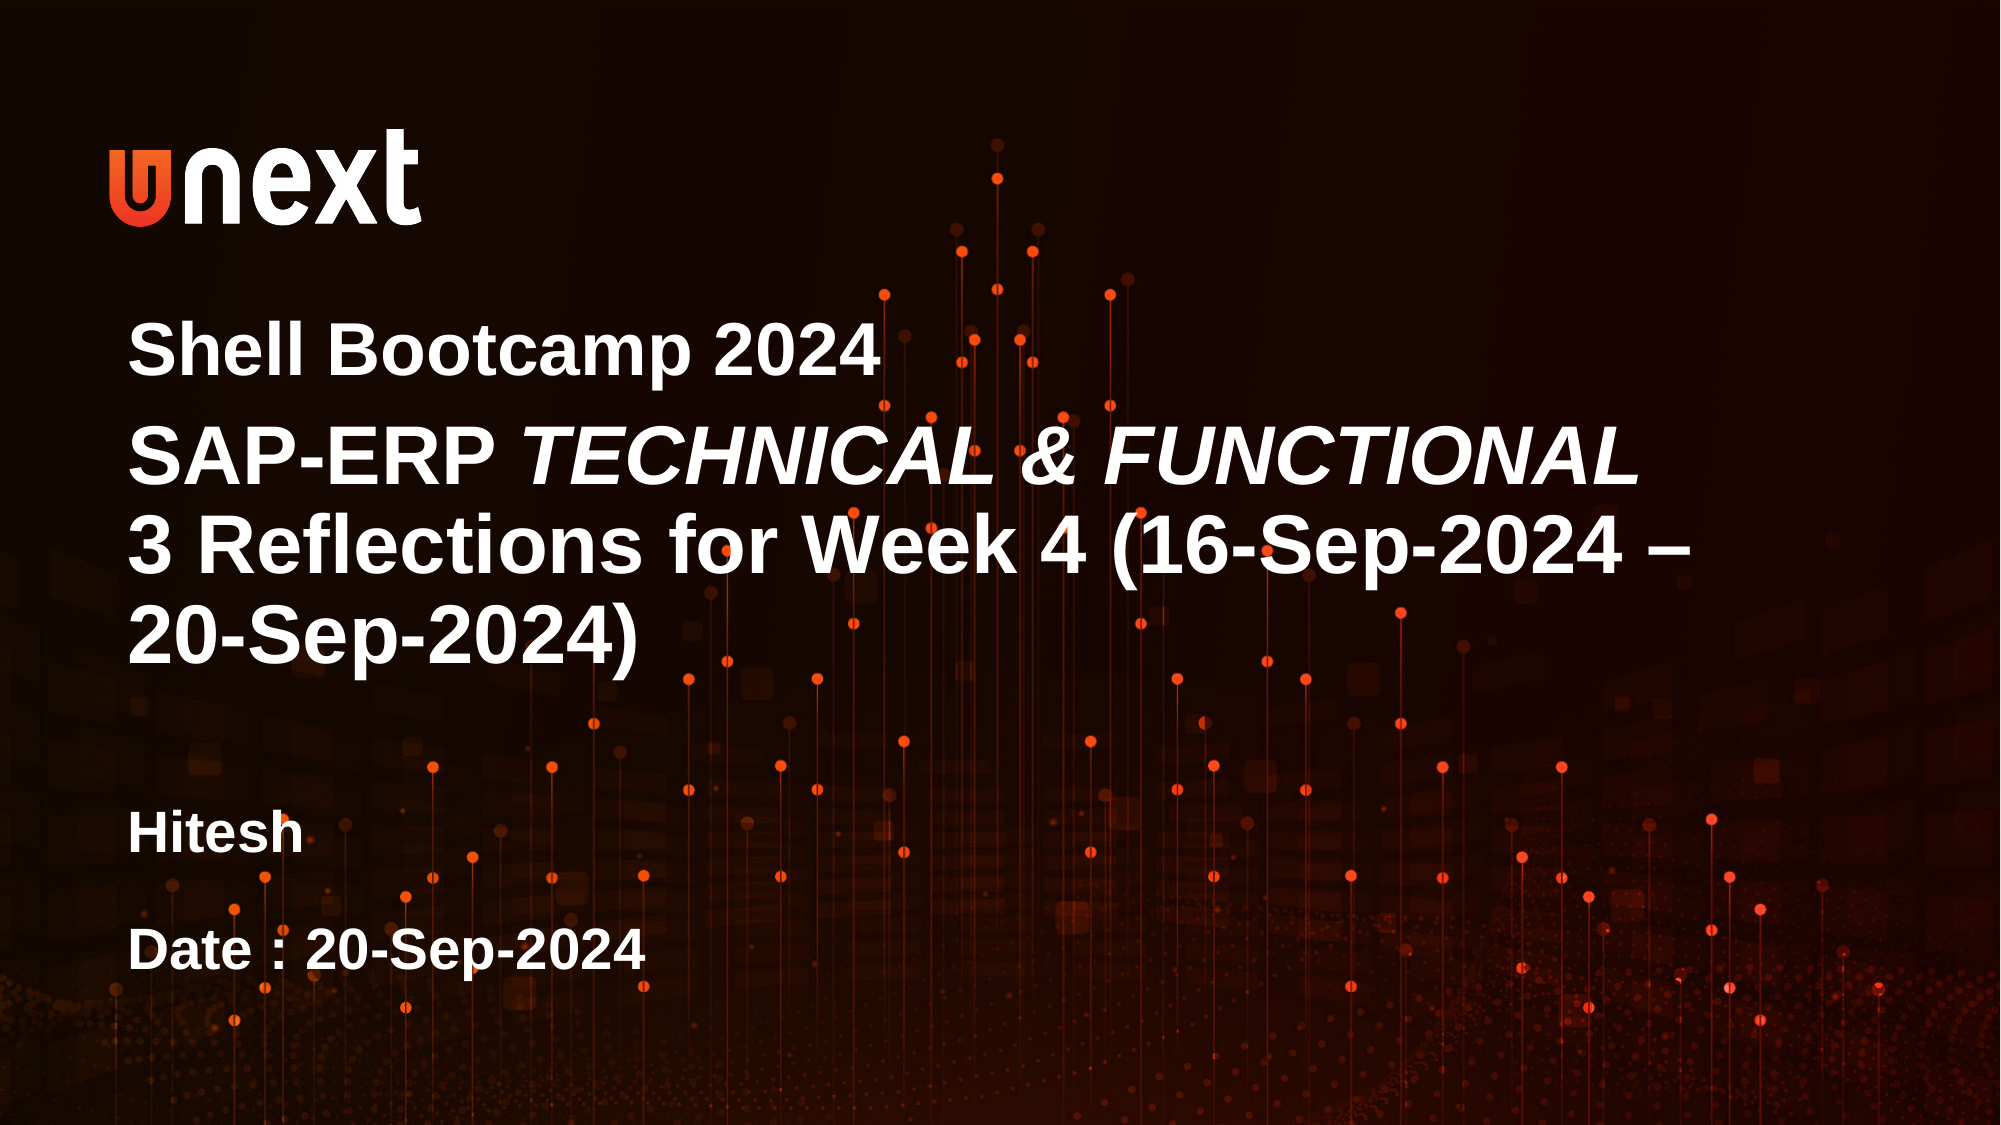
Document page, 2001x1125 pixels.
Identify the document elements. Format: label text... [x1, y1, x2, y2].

picture [0, 0, 2001, 1125]
text_box Hitesh [112, 786, 1474, 872]
text_box Date : 20-Sep-2024 [112, 903, 1338, 989]
list Shell Bootcamp 2024 SAP-ERP TECHNICAL & FUNCTIONAL 3 Reflections for Week 4 (16-Sep-2024 – 20-Sep-2024) [112, 36, 1839, 690]
